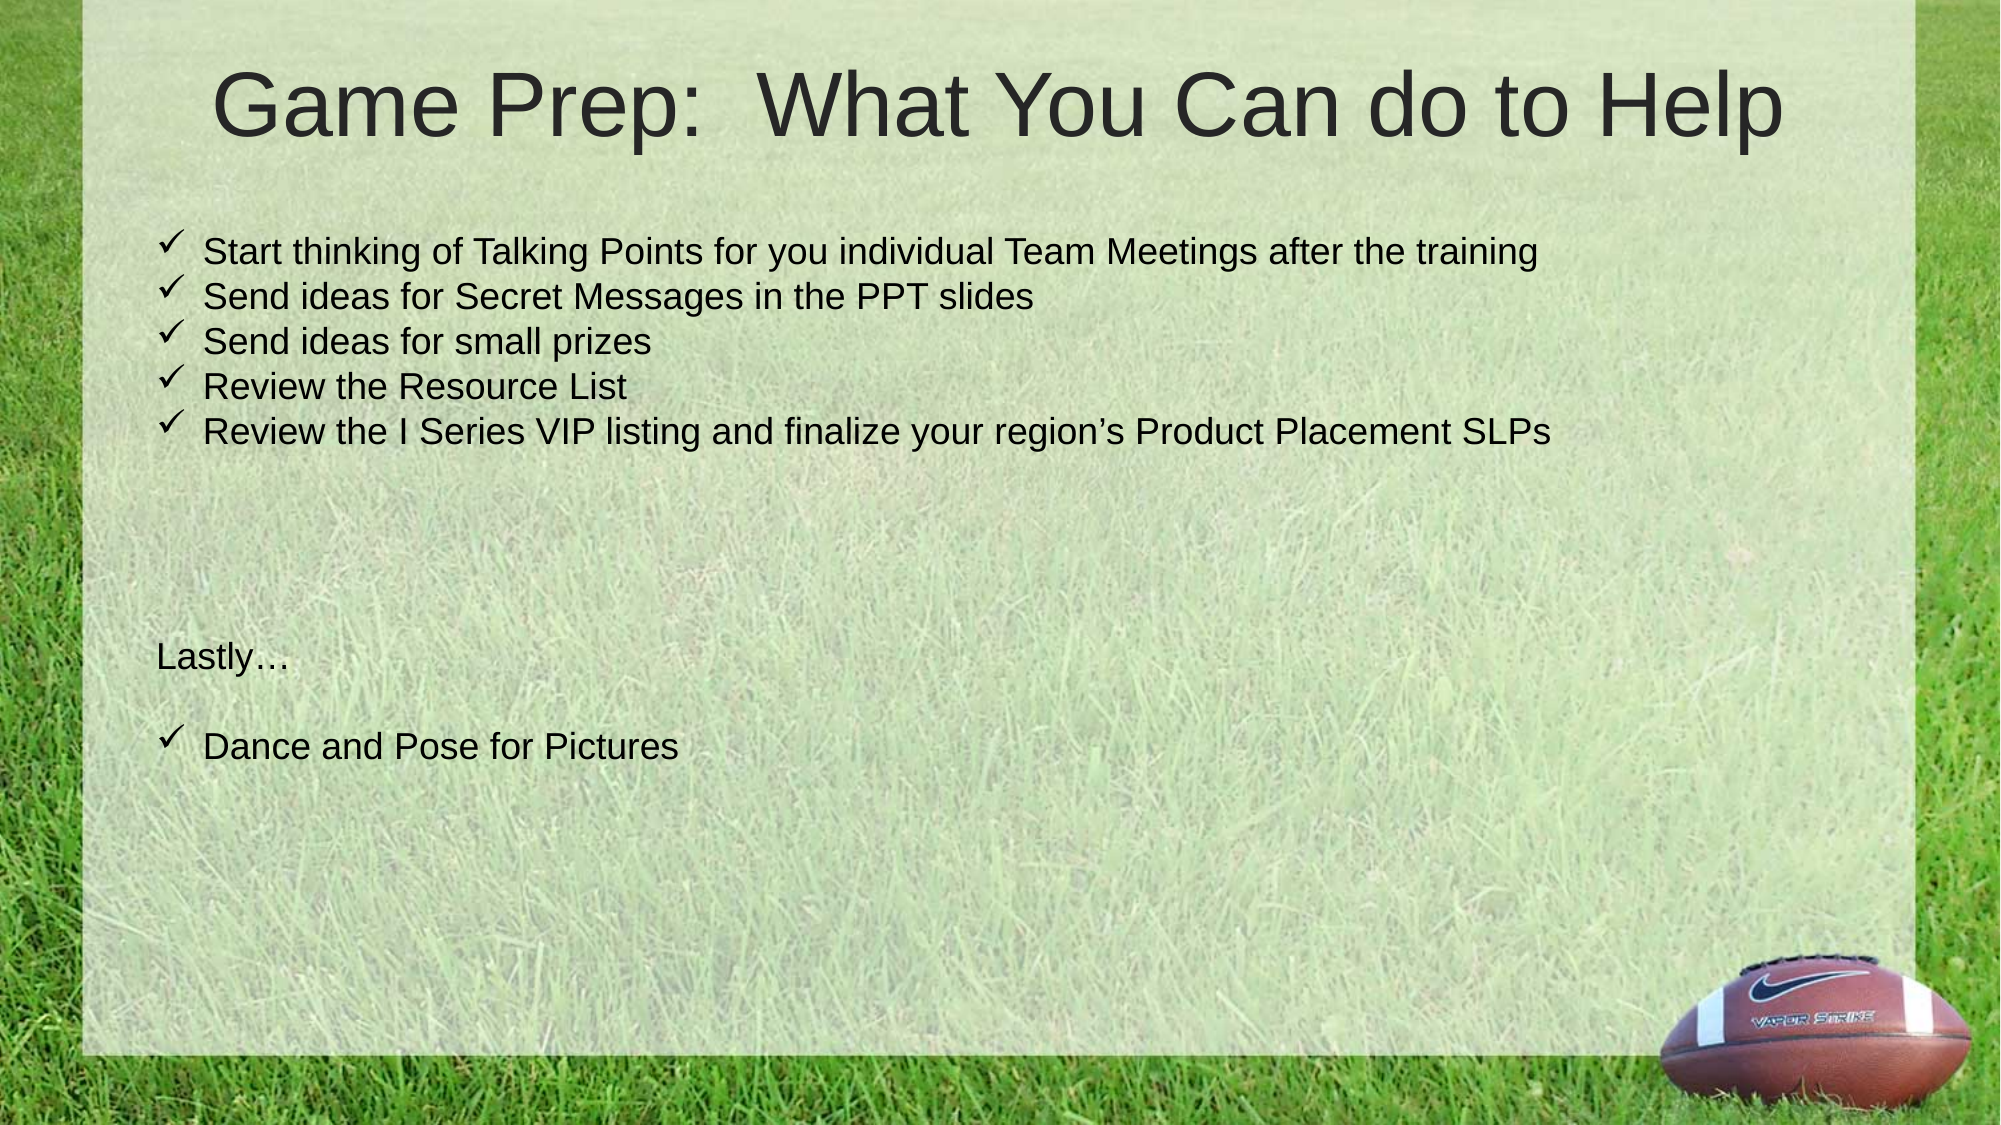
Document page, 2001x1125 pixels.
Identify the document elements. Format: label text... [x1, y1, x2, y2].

picture [0, 0, 2001, 1125]
list Game Prep: What You Can do to Help [81, 47, 1917, 167]
text_box Start thinking of Talking Points for you individual Team Meetings after the training Send ideas for Secret Messages in the PPT slides Send ideas for small prizes Review the Resource List Review the I Series VIP listing and finalize your region’s Product Placement SLPs Lastly… Dance and Pose for Pictures [141, 220, 1858, 1045]
